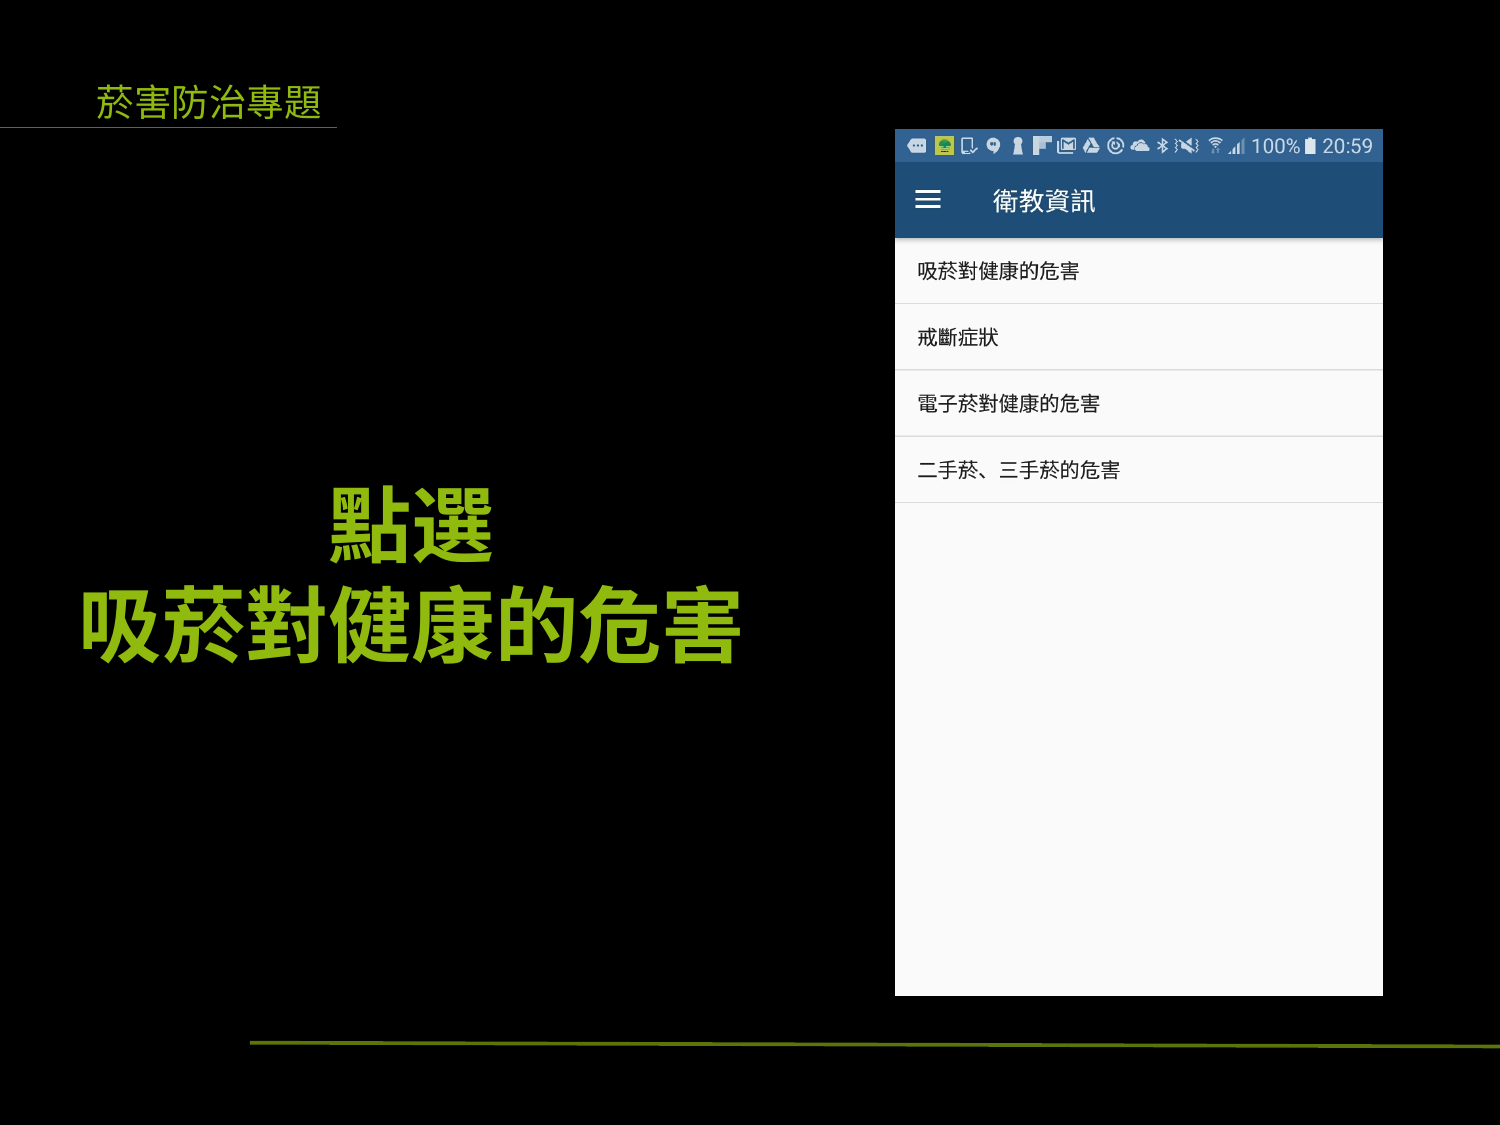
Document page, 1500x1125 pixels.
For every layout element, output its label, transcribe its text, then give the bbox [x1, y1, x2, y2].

text_box 點選 吸菸對健康的危害 [71, 465, 753, 681]
picture [895, 129, 1383, 996]
